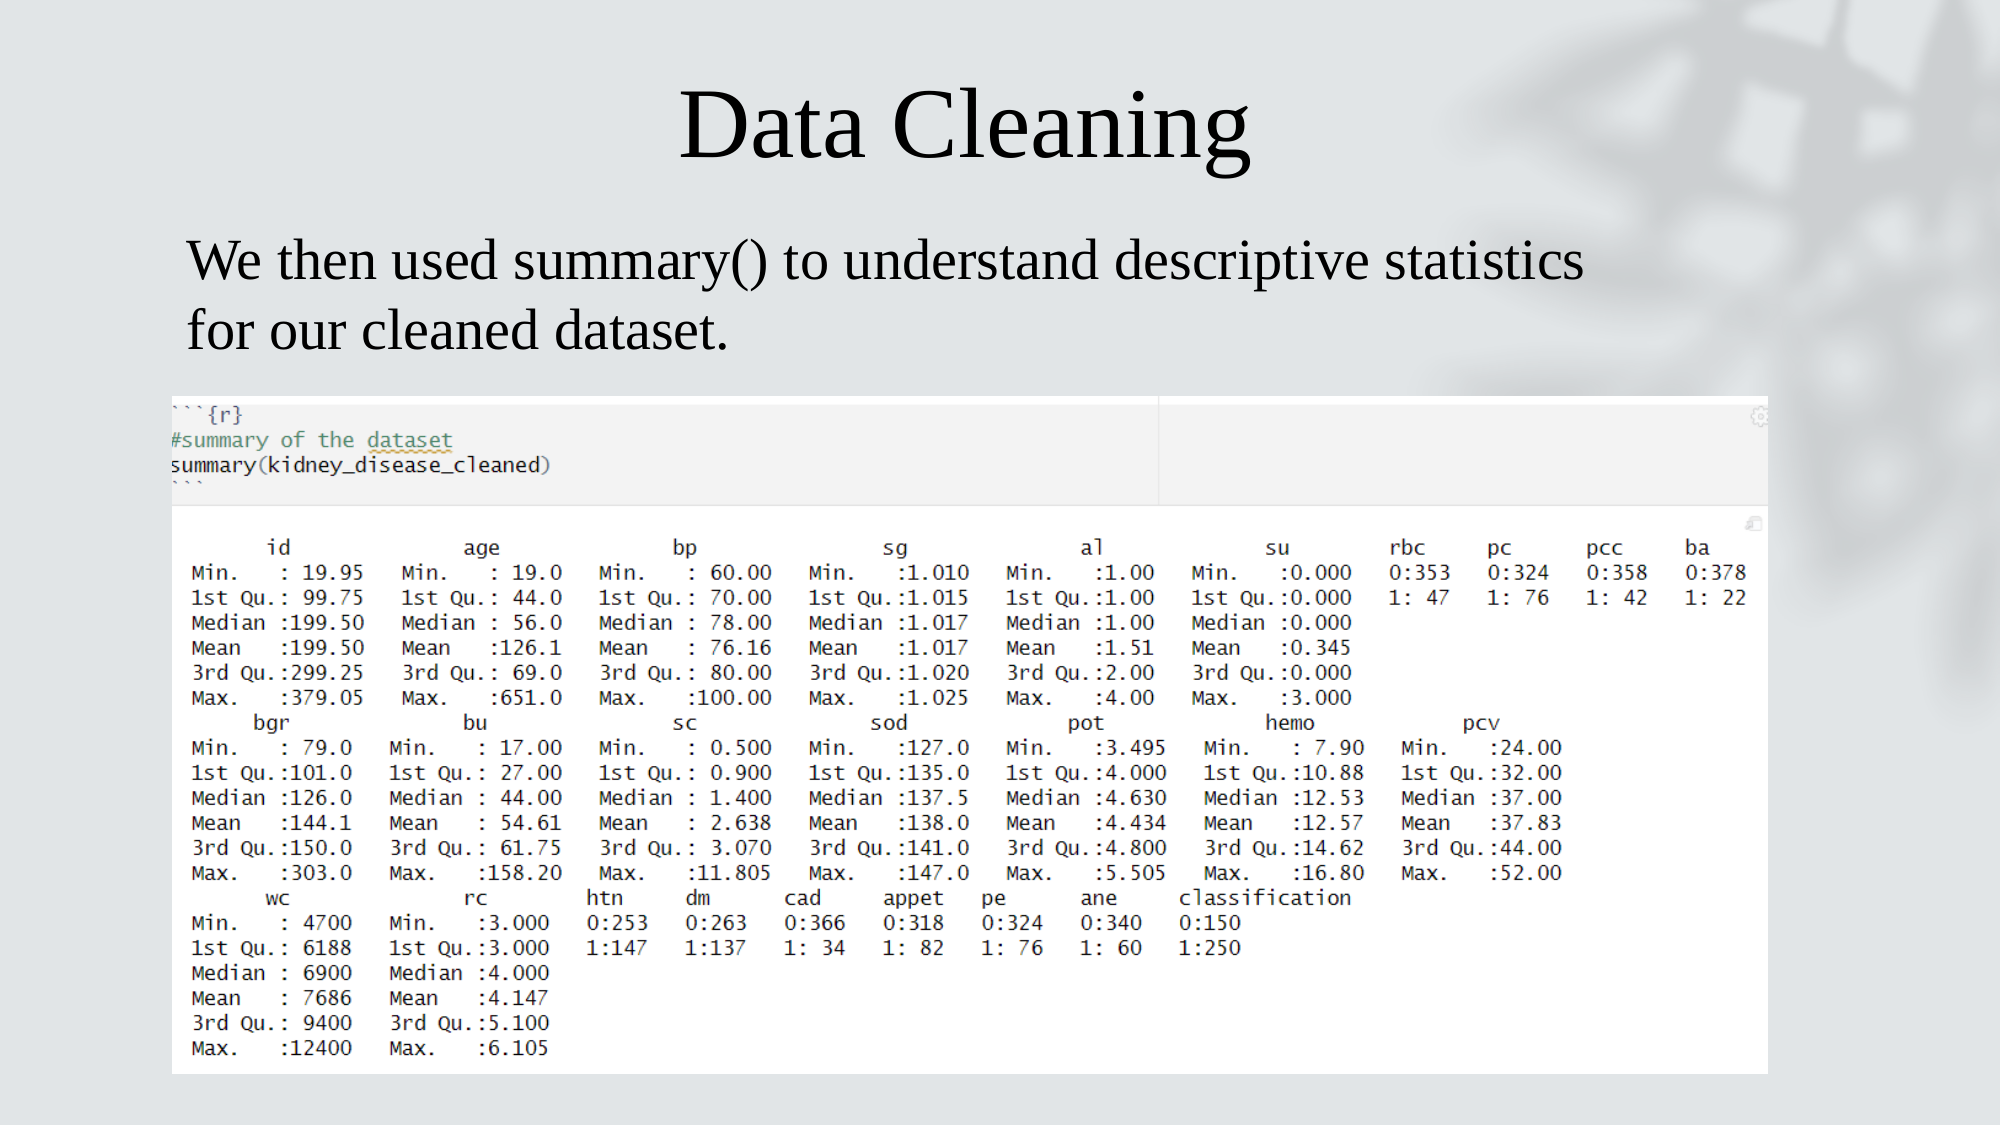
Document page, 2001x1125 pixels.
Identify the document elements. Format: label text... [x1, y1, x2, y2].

title Data Cleaning [663, 21, 1339, 213]
text_box We then used summary() to understand descriptive statistics for our cleaned dataset.​ [171, 213, 1767, 369]
picture [172, 396, 1768, 1074]
